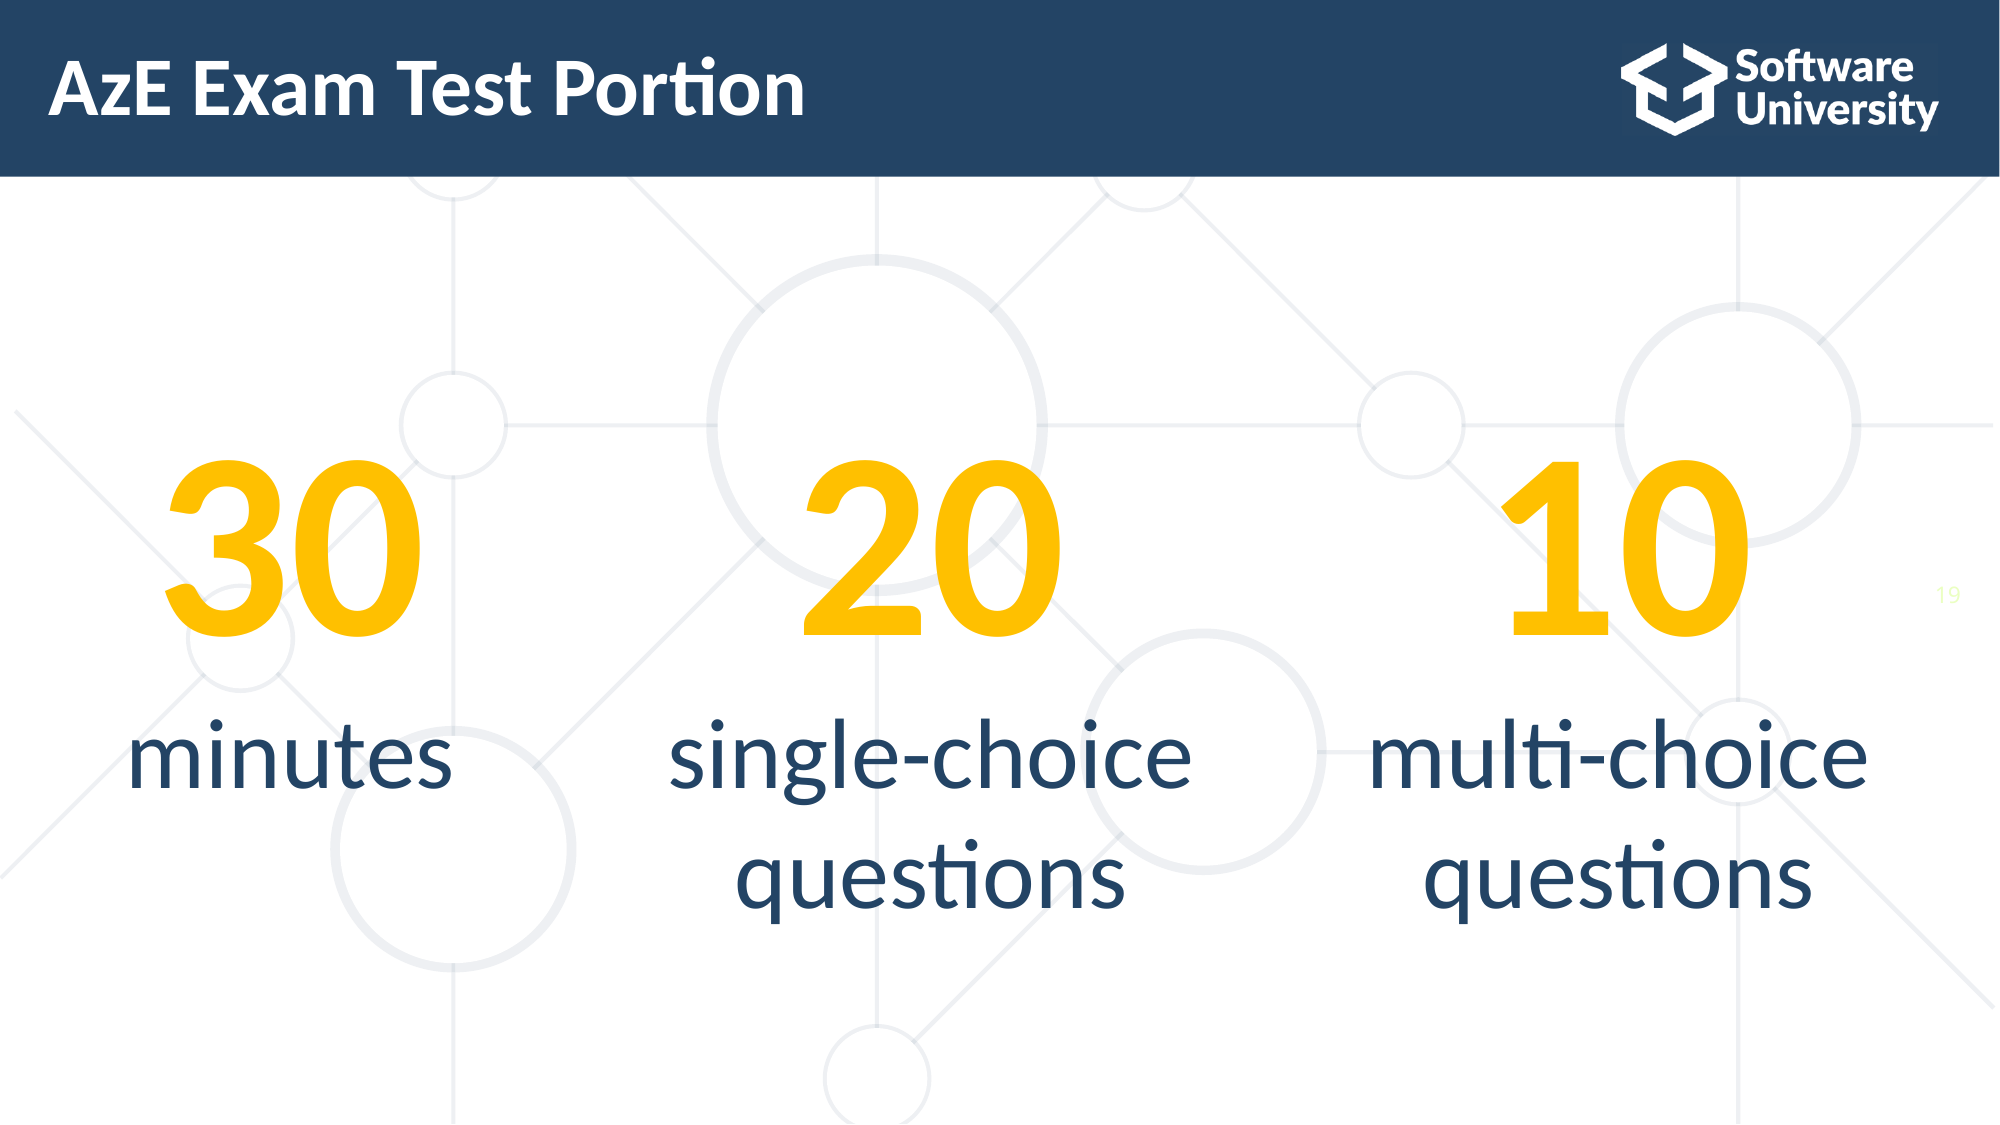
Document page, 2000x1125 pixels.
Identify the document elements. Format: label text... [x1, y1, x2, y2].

text_box 20 single-choice questions [562, 362, 1249, 830]
picture [1621, 43, 1939, 136]
text_box 10 multi-choice questions [1249, 362, 1988, 830]
title AzE Exam Test Portion [31, 16, 1591, 162]
list 30 minutes [31, 362, 550, 830]
